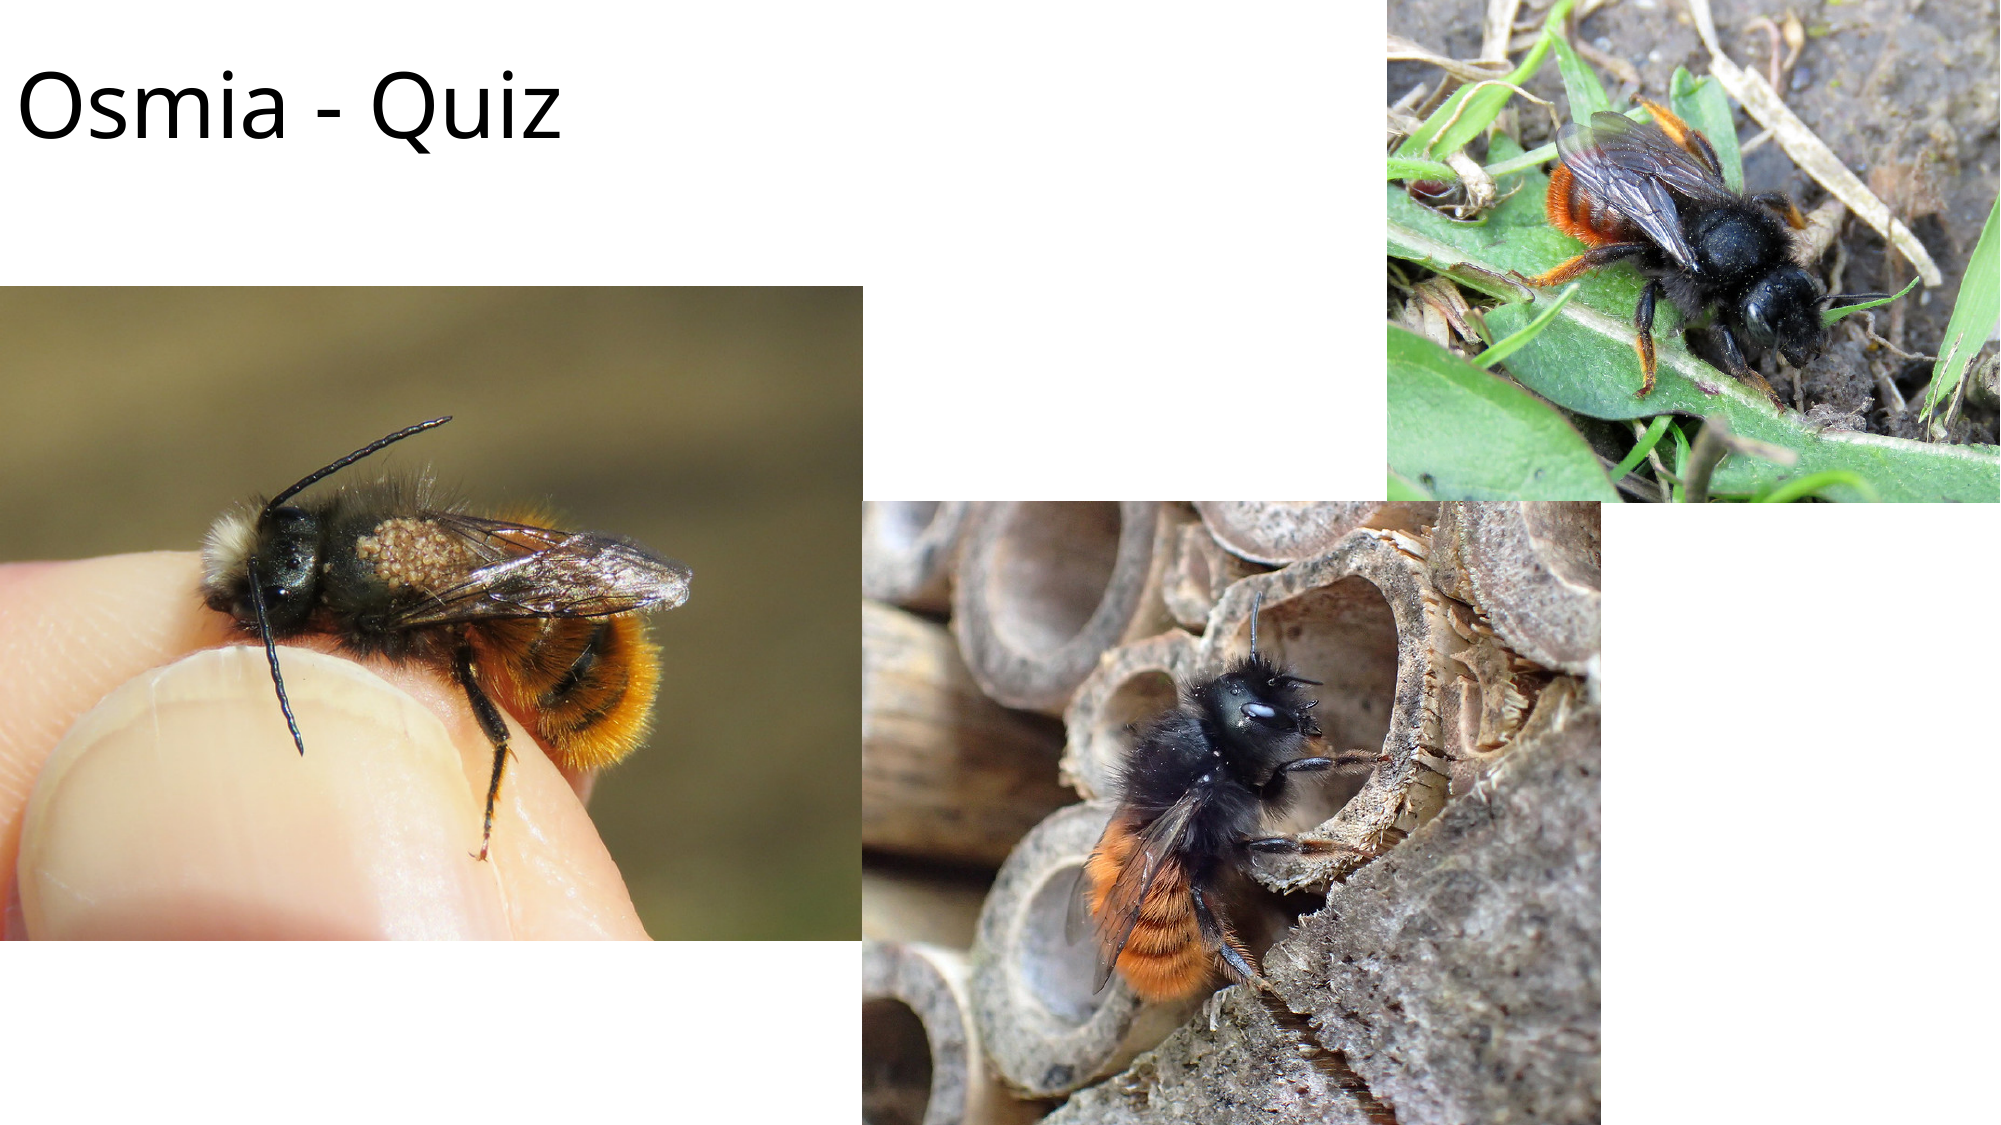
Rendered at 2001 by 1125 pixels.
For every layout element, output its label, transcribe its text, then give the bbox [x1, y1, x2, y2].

picture [0, 0, 2000, 1125]
title Osmia - Quiz [0, 0, 1387, 218]
